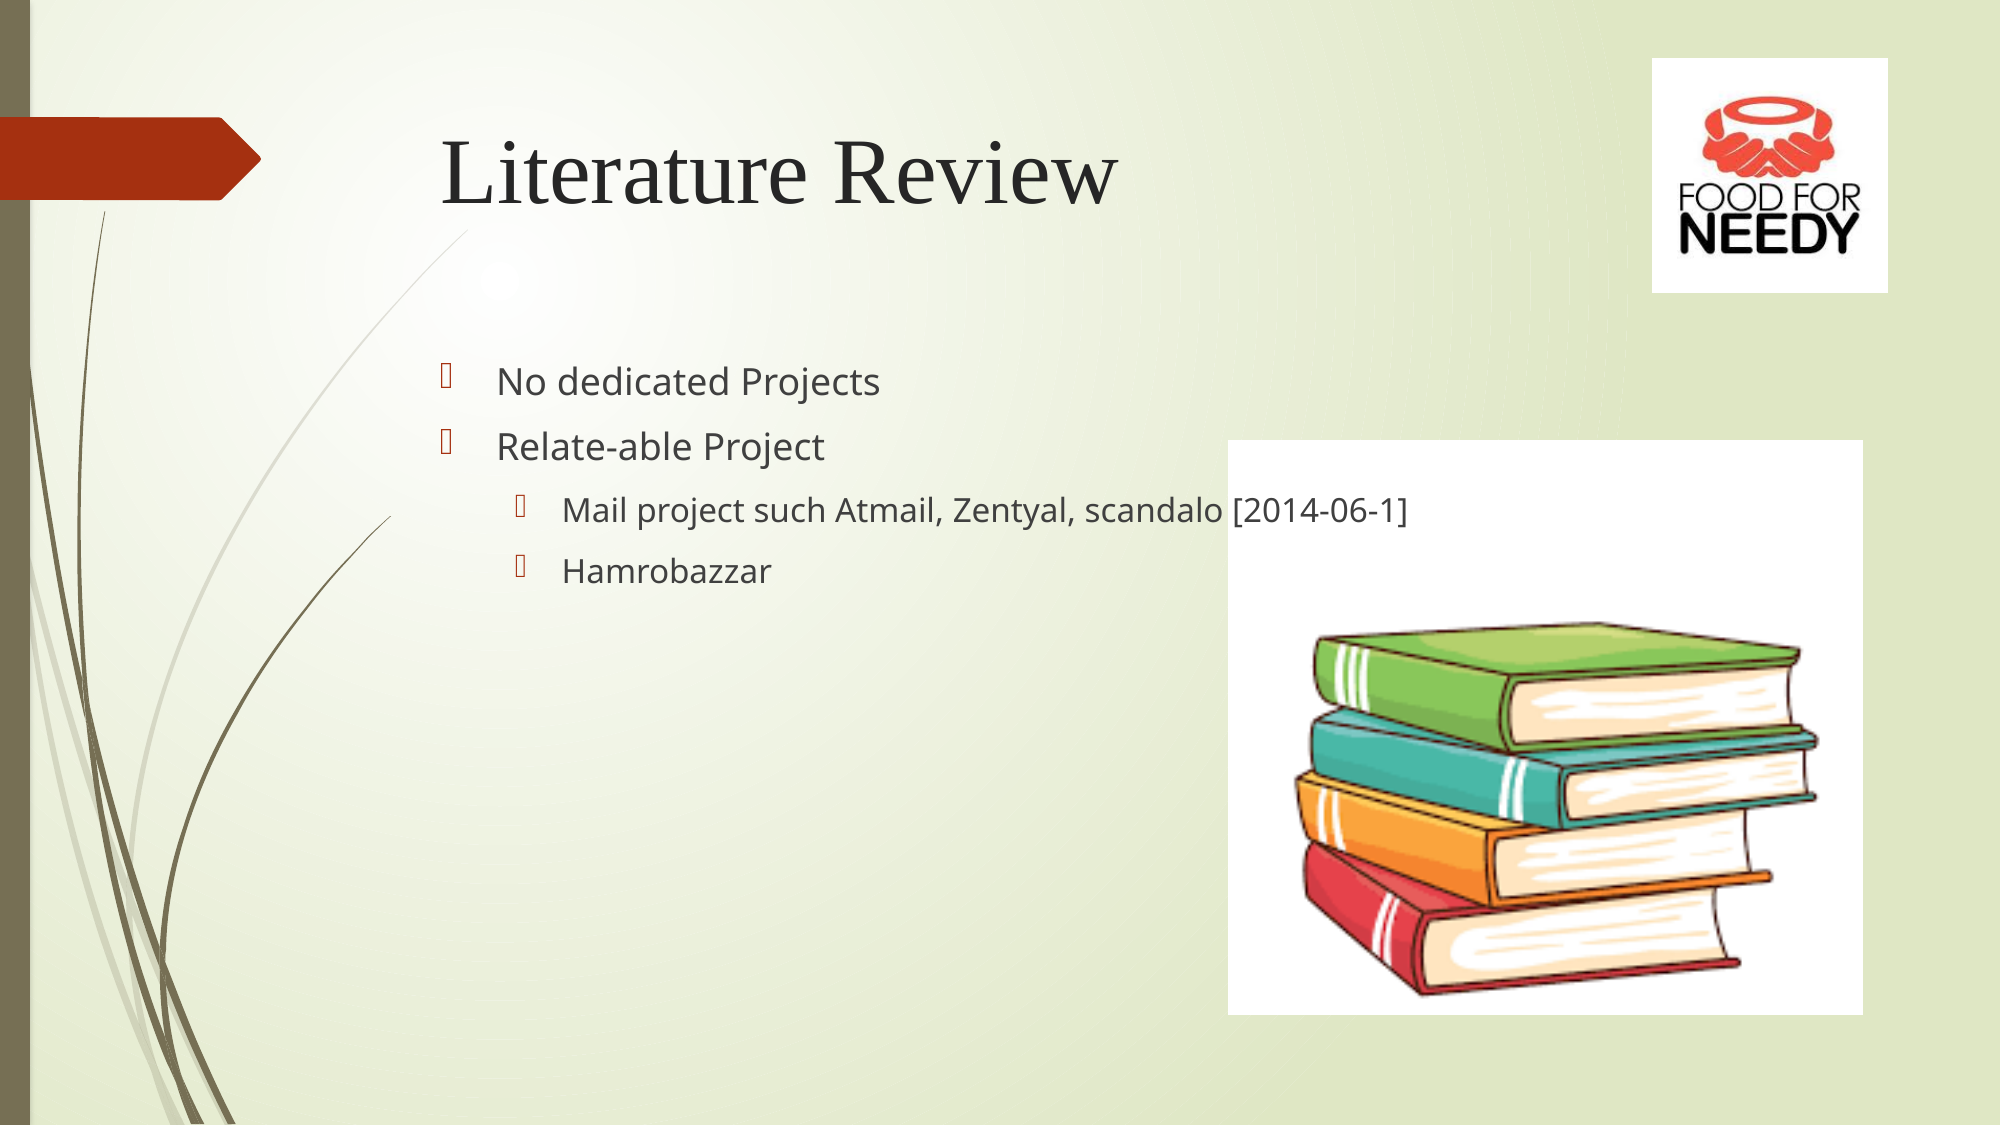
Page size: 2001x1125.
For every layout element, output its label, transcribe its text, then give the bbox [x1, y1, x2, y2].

title Literature Review [425, 102, 1888, 313]
picture [1652, 58, 1888, 294]
picture [1228, 439, 1863, 1015]
list No dedicated Projects Relate-able Project Mail project such Atmail, Zentyal, scandalo [2014-06-1] Hamrobazzar [424, 350, 1888, 970]
